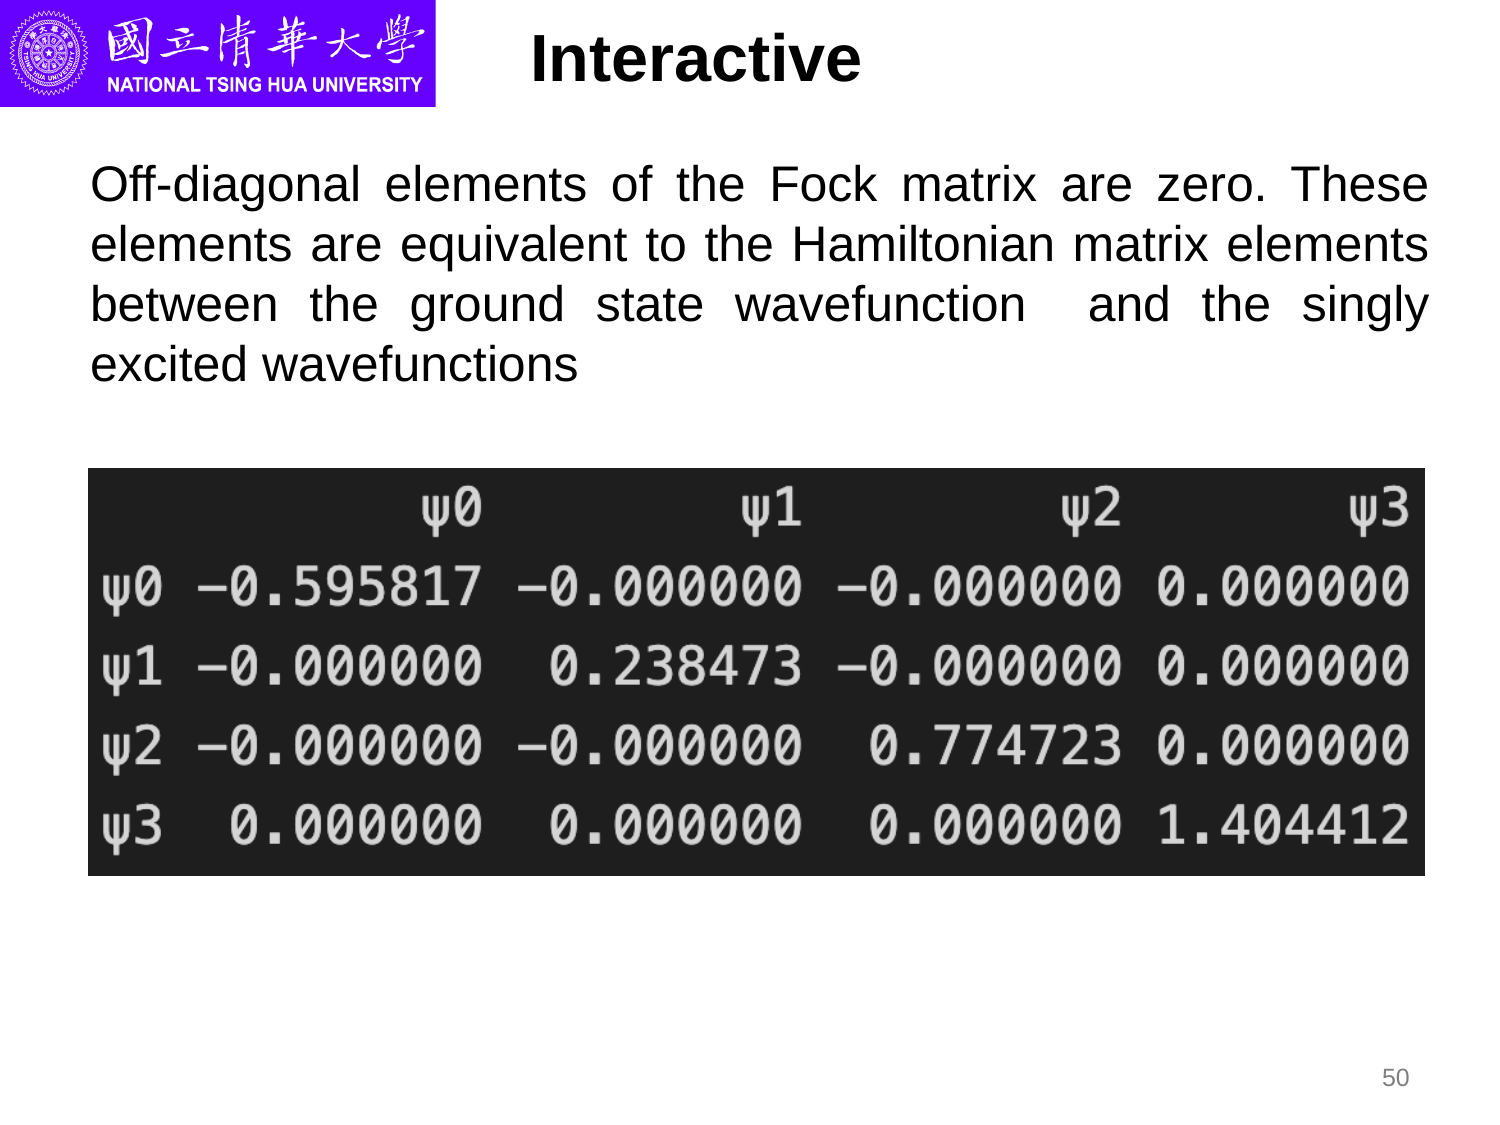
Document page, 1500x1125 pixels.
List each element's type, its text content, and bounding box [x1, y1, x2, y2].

picture [88, 468, 1426, 877]
picture [0, 0, 436, 107]
slide_number 50 [1308, 1050, 1425, 1103]
title Interactive [515, 0, 1425, 107]
